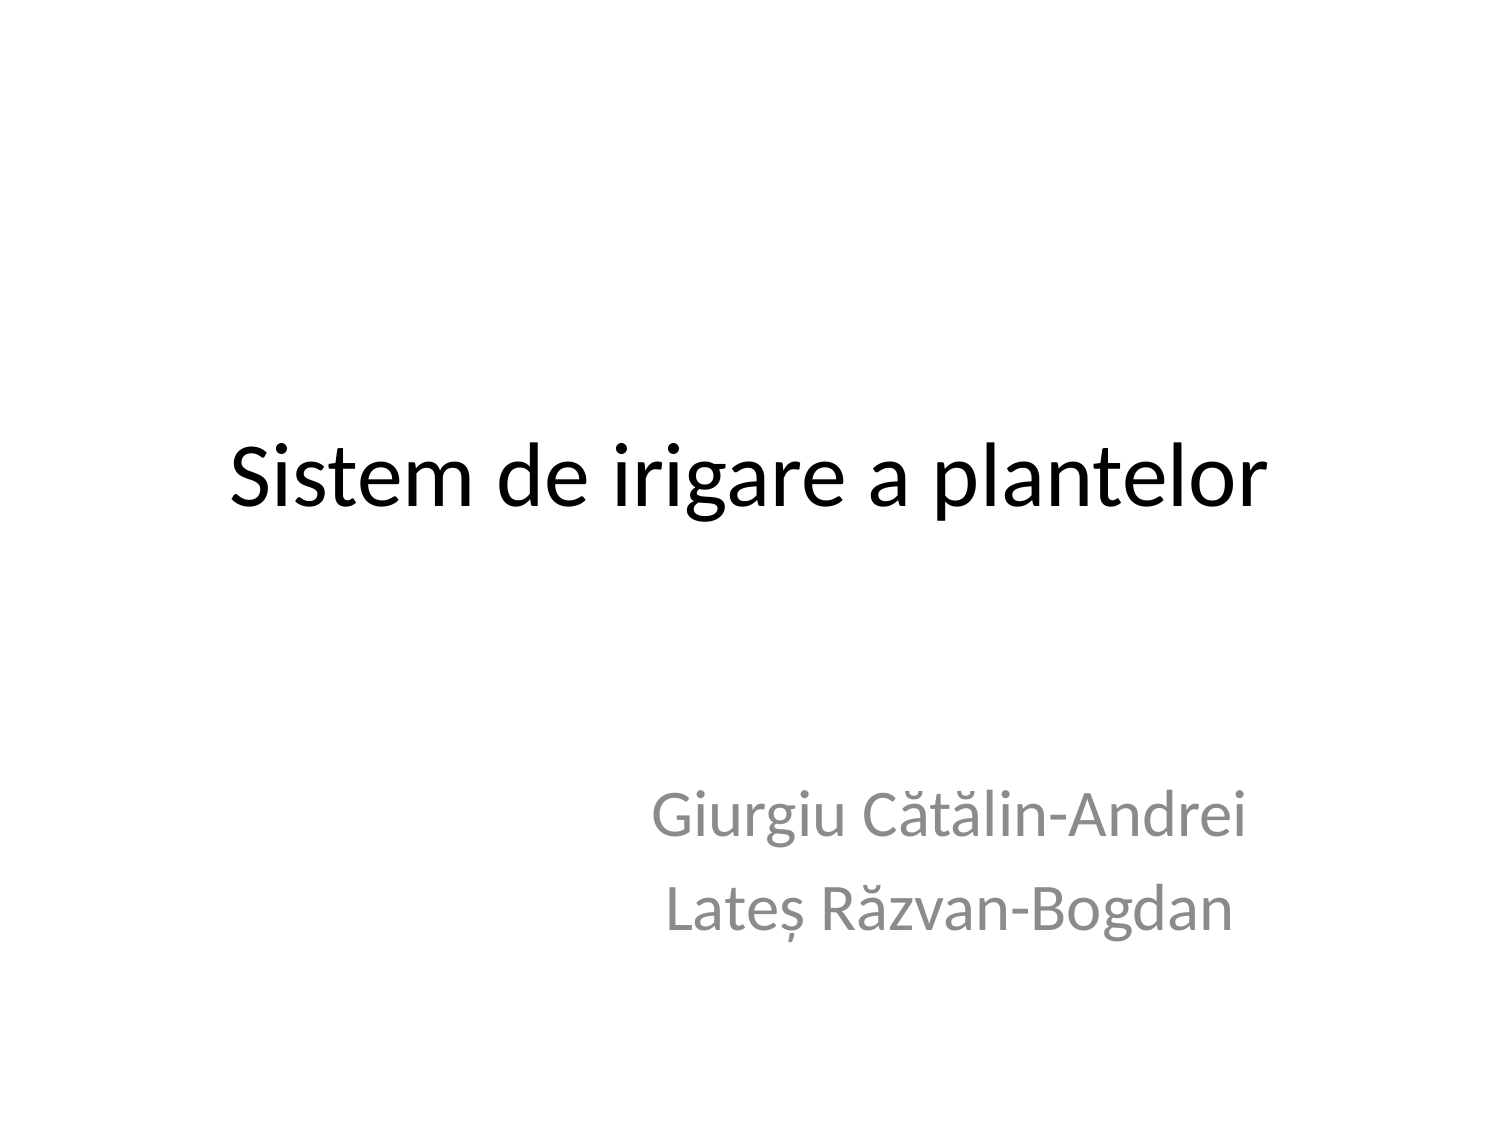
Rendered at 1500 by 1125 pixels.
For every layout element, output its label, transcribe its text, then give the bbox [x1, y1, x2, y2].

title Sistem de irigare a plantelor [112, 349, 1388, 591]
subtitle Giurgiu Cătălin-Andrei Lateș Răzvan-Bogdan [425, 762, 1475, 1050]
